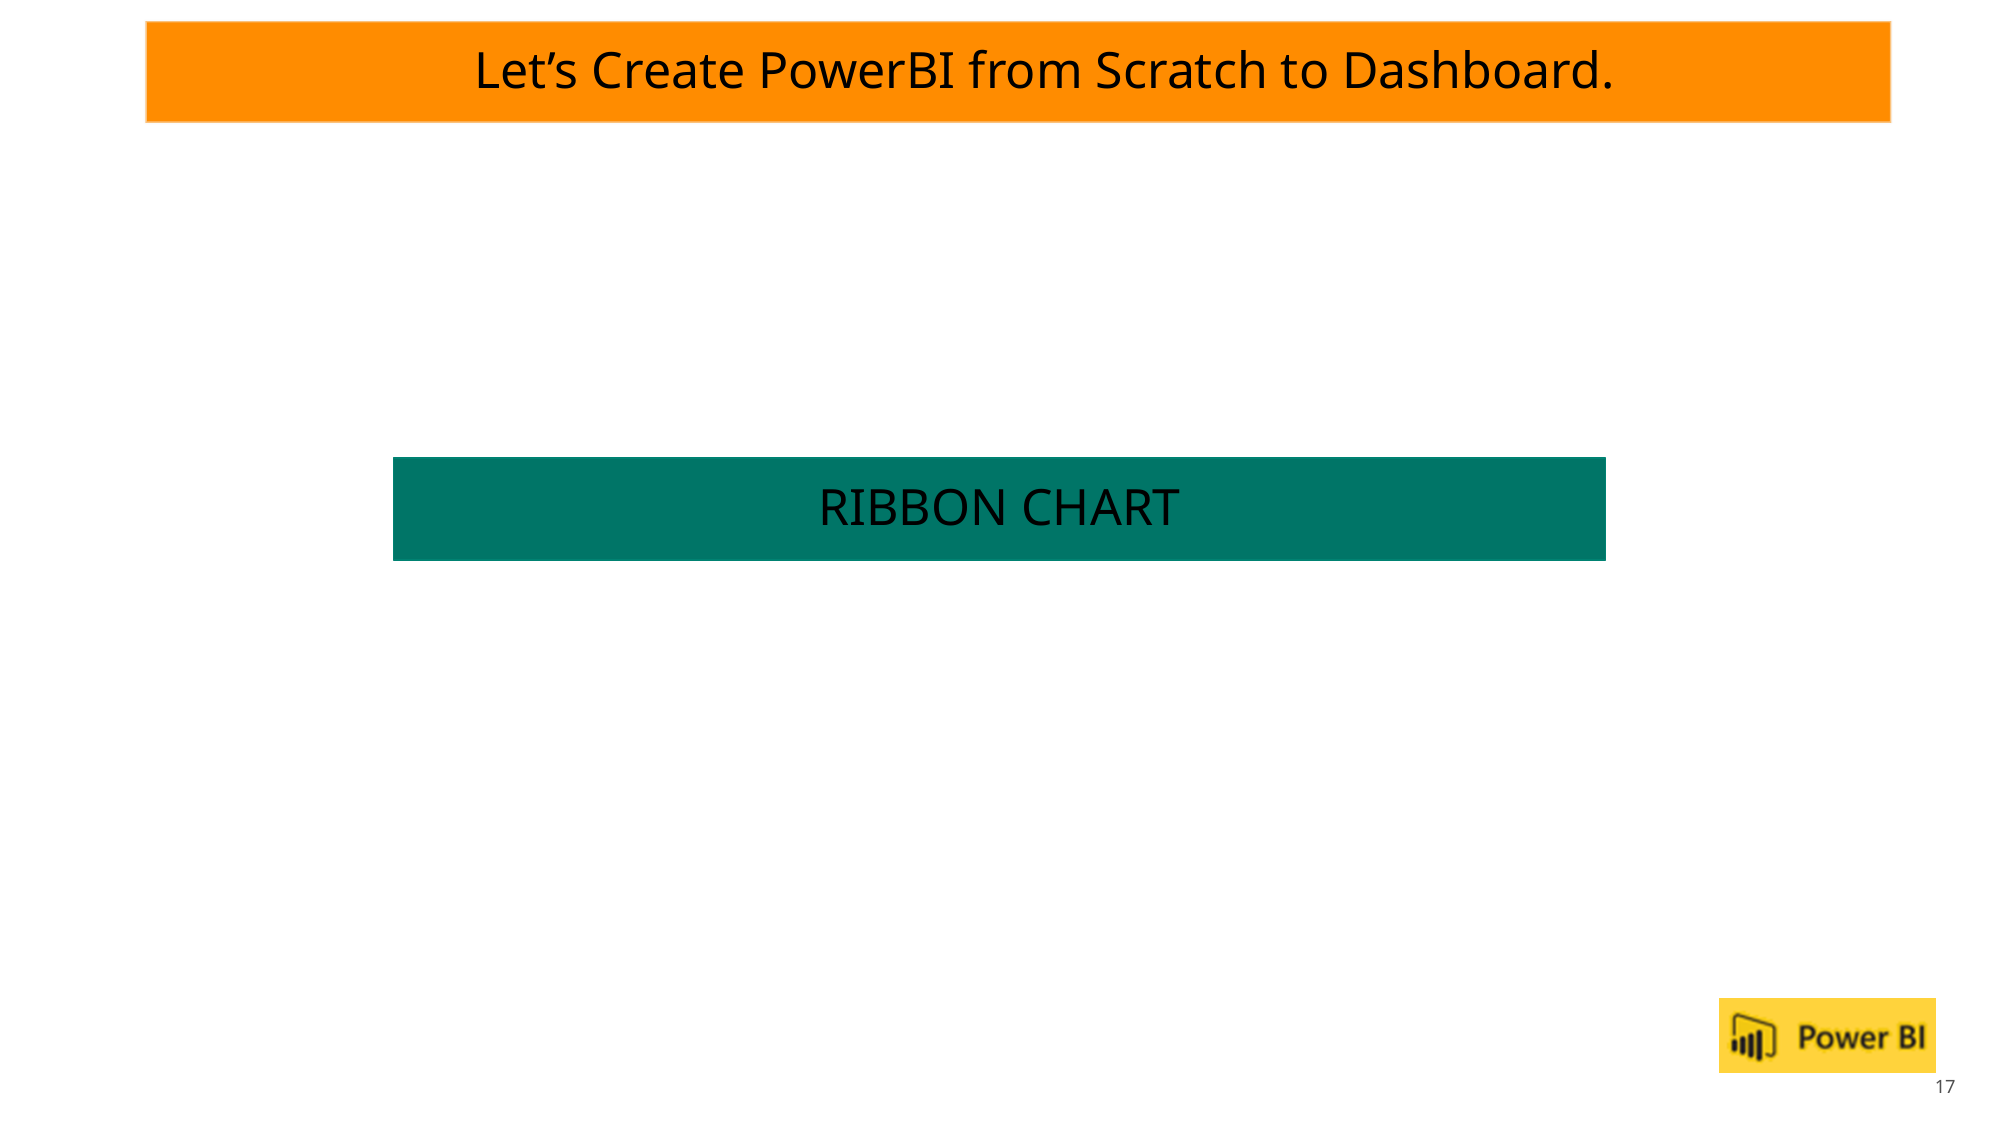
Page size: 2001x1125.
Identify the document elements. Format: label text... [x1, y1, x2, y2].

picture [1719, 998, 1936, 1073]
text_box Let’s Create PowerBI from Scratch to Dashboard. [144, 20, 1893, 124]
slide_number 17 [1864, 1076, 1956, 1099]
text_box RIBBON CHART [393, 457, 1606, 561]
